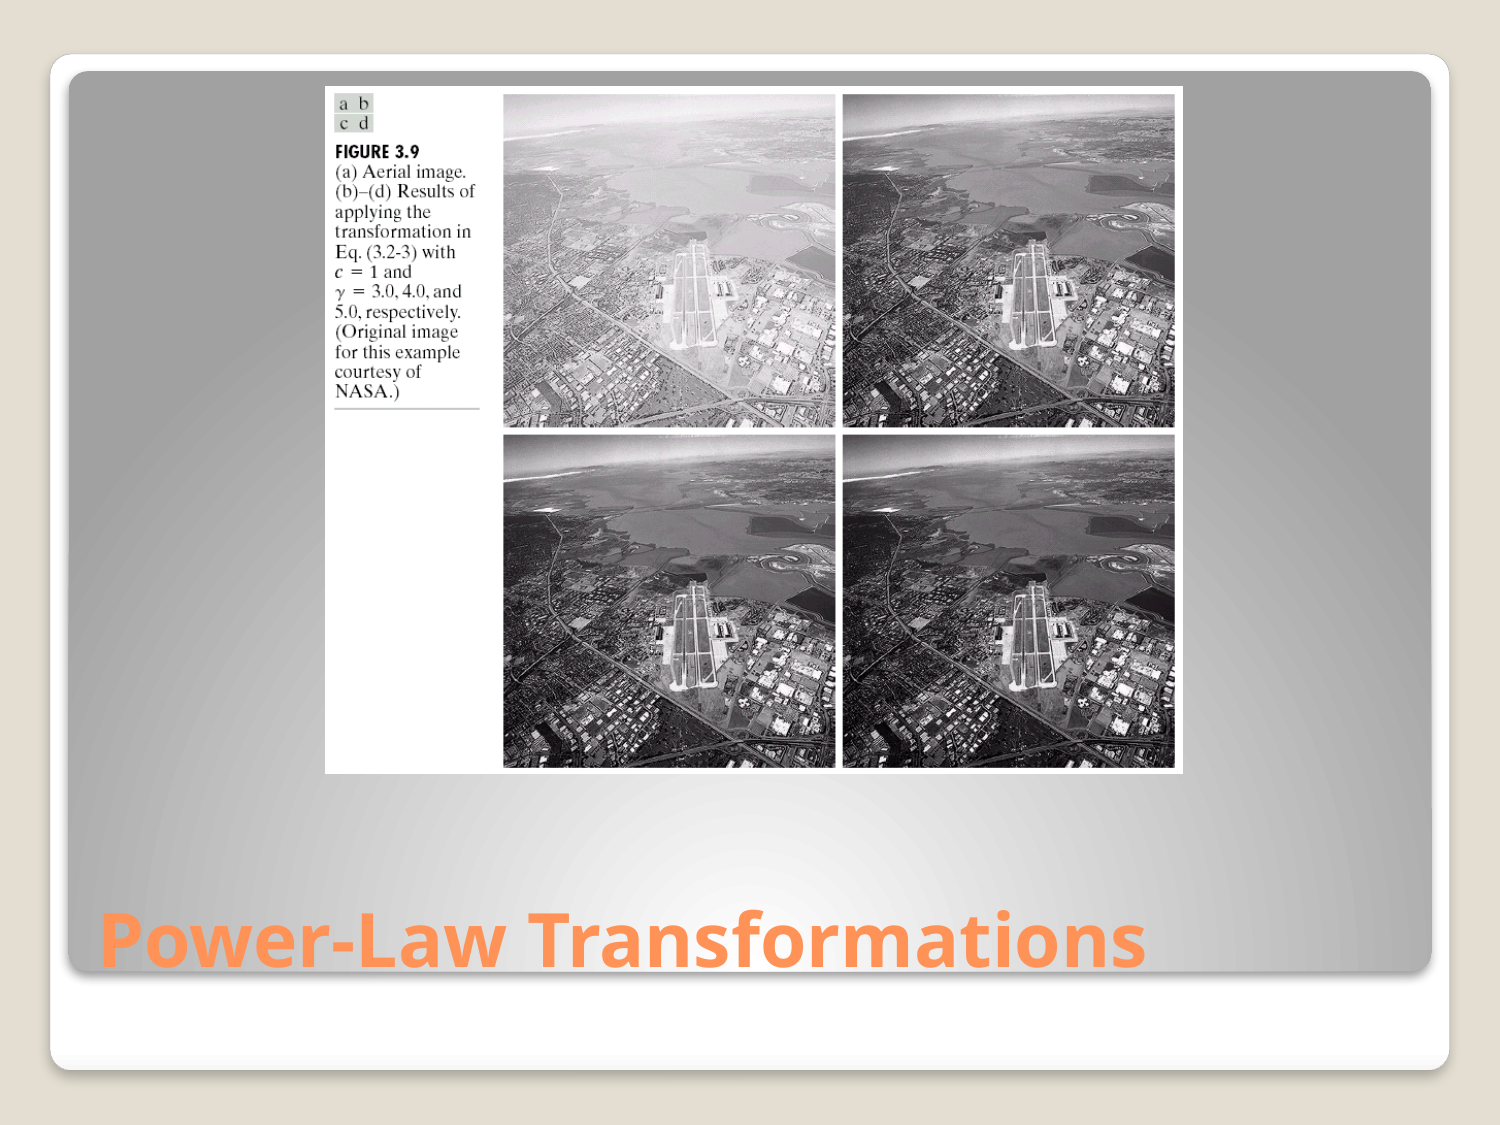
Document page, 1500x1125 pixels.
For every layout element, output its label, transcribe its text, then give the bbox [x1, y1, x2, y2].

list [325, 86, 1183, 775]
title Power-Law Transformations [82, 817, 1425, 990]
